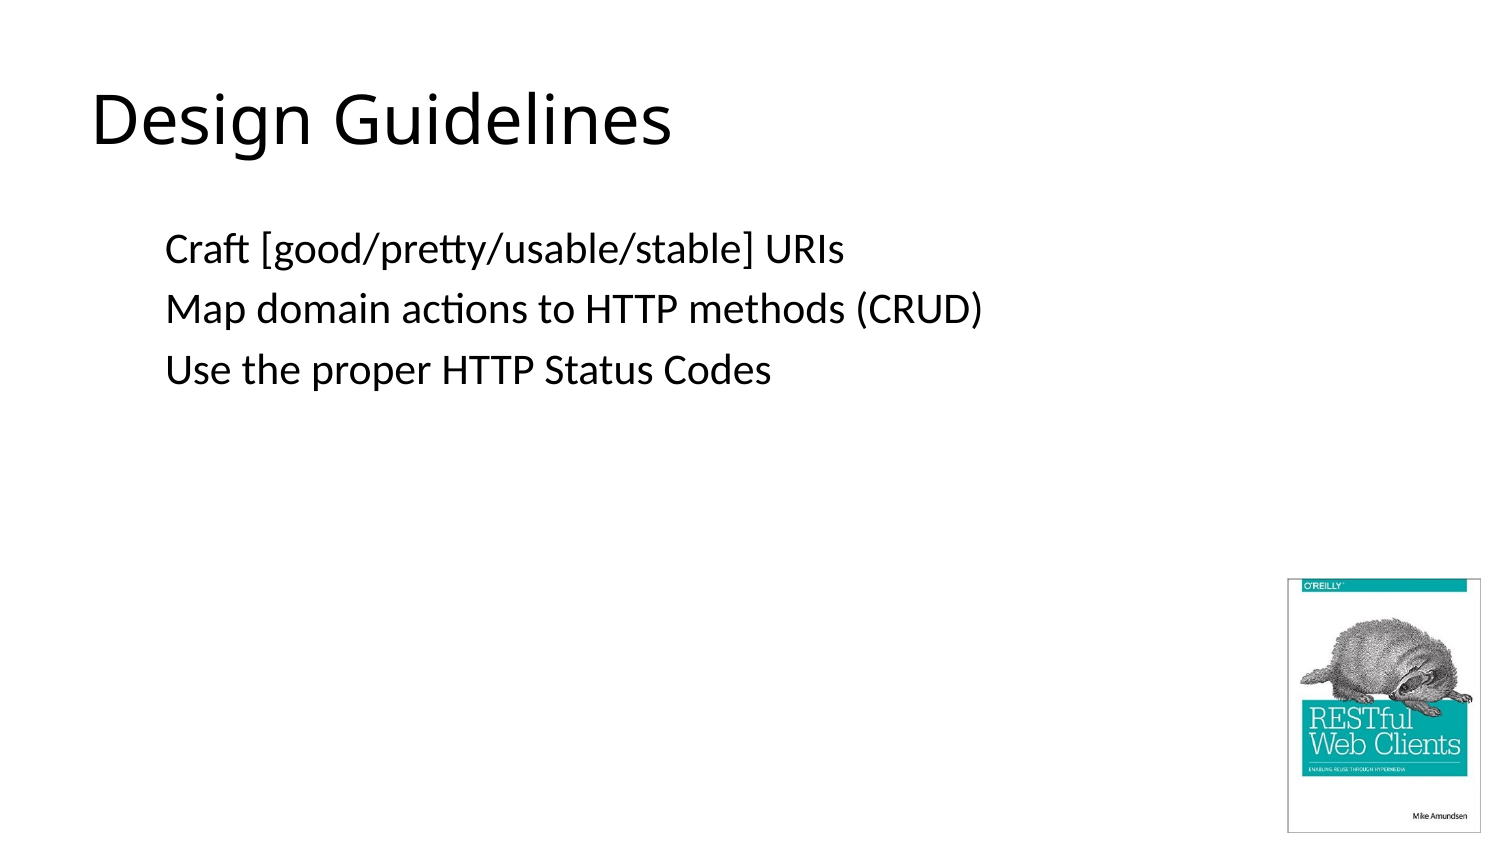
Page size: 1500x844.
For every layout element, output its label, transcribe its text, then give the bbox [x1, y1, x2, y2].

picture [1287, 578, 1481, 833]
list Craft [good/pretty/usable/stable] URIs Map domain actions to HTTP methods (CRUD) Use the proper HTTP Status Codes [75, 196, 1500, 808]
title Design Guidelines [75, 33, 1425, 175]
